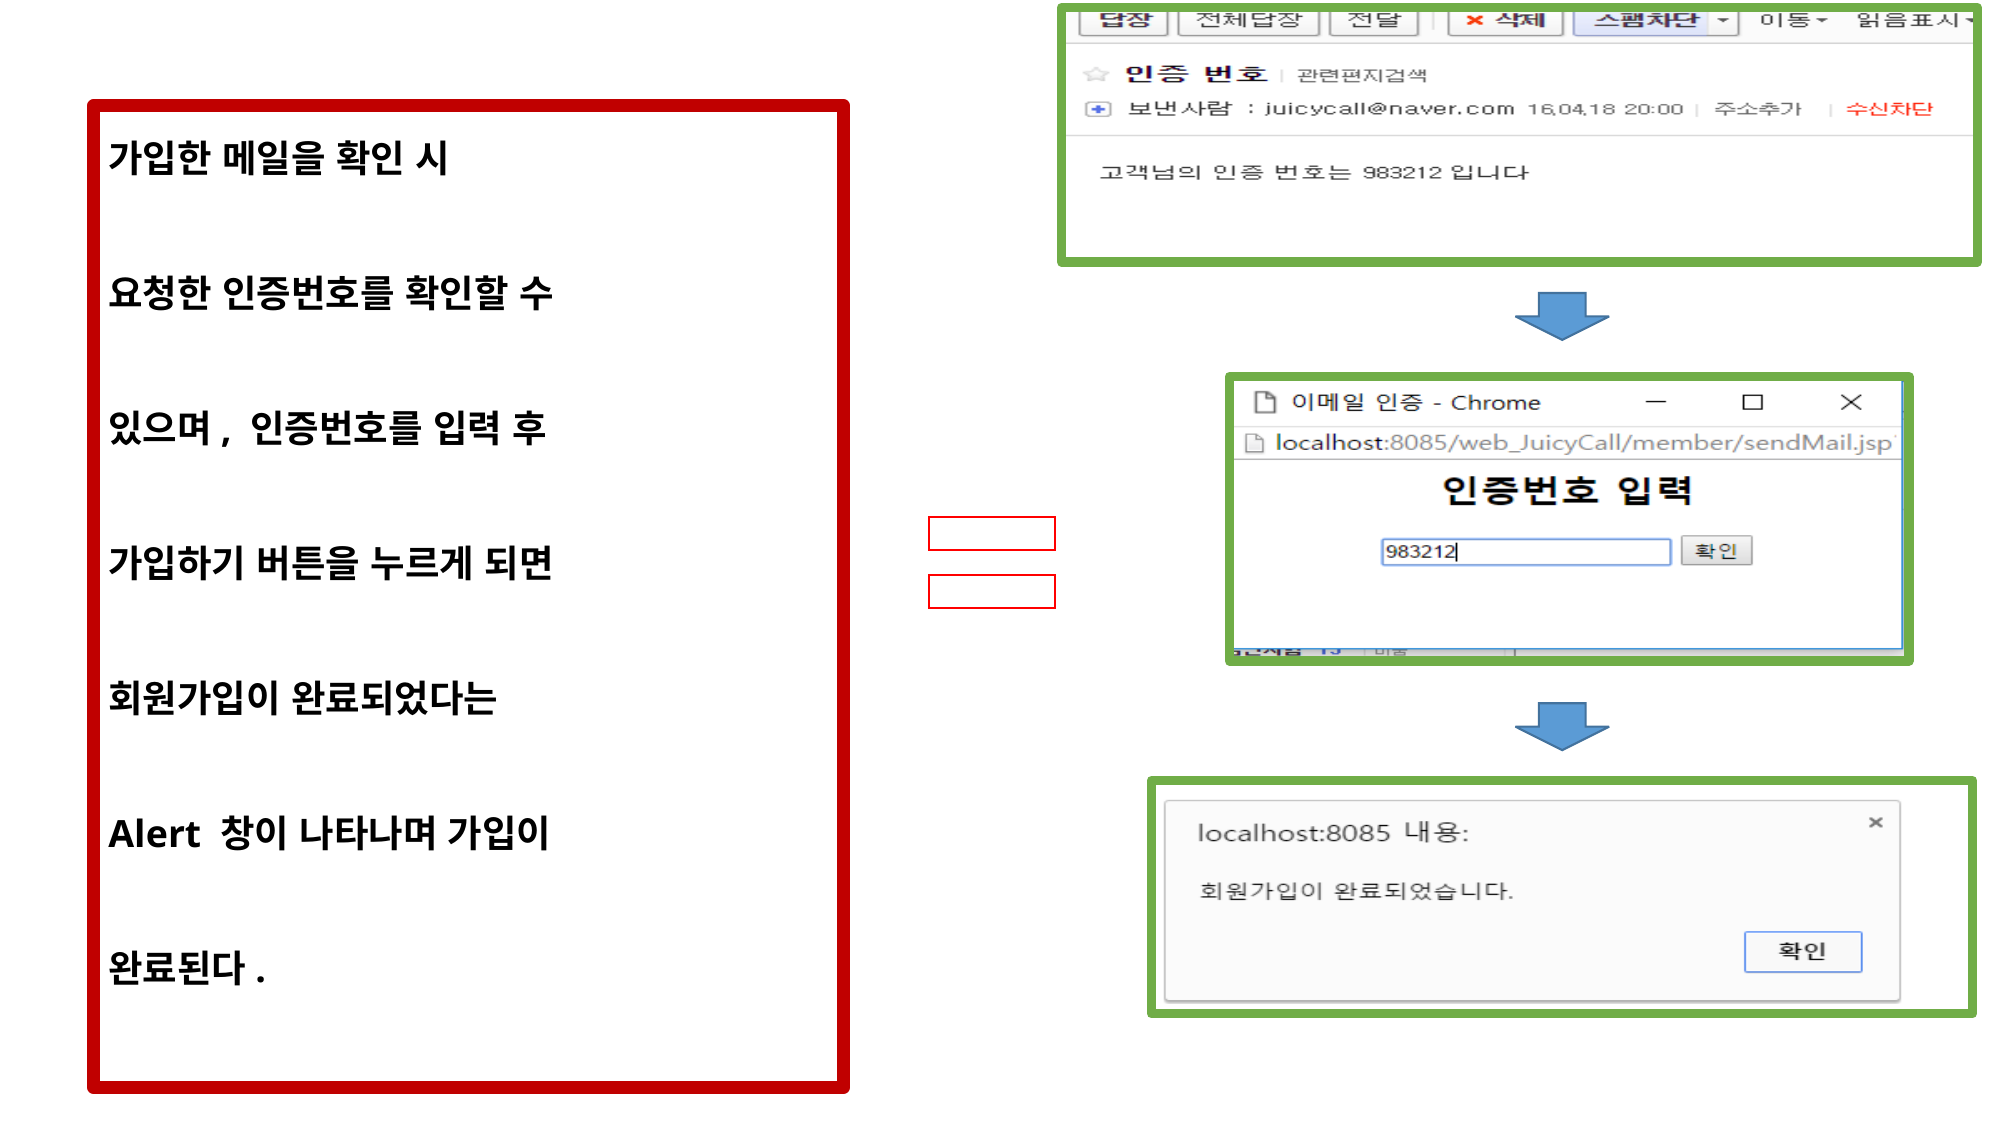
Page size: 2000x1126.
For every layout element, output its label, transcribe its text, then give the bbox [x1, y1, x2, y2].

text_box [928, 516, 1056, 551]
text_box 가입한 메일을 확인 시 요청한 인증번호를 확인할 수 있으며, 인증번호를 입력 후 가입하기 버튼을 누르게 되면 회원가입이 완료되었다는 Alert 창이 나타나며 가입이 완료된다. [93, 105, 844, 1088]
text_box [1514, 702, 1610, 752]
picture [1156, 785, 1968, 1010]
text_box [928, 574, 1056, 609]
picture [1066, 12, 1973, 258]
text_box [1514, 291, 1610, 342]
picture [1234, 381, 1905, 657]
